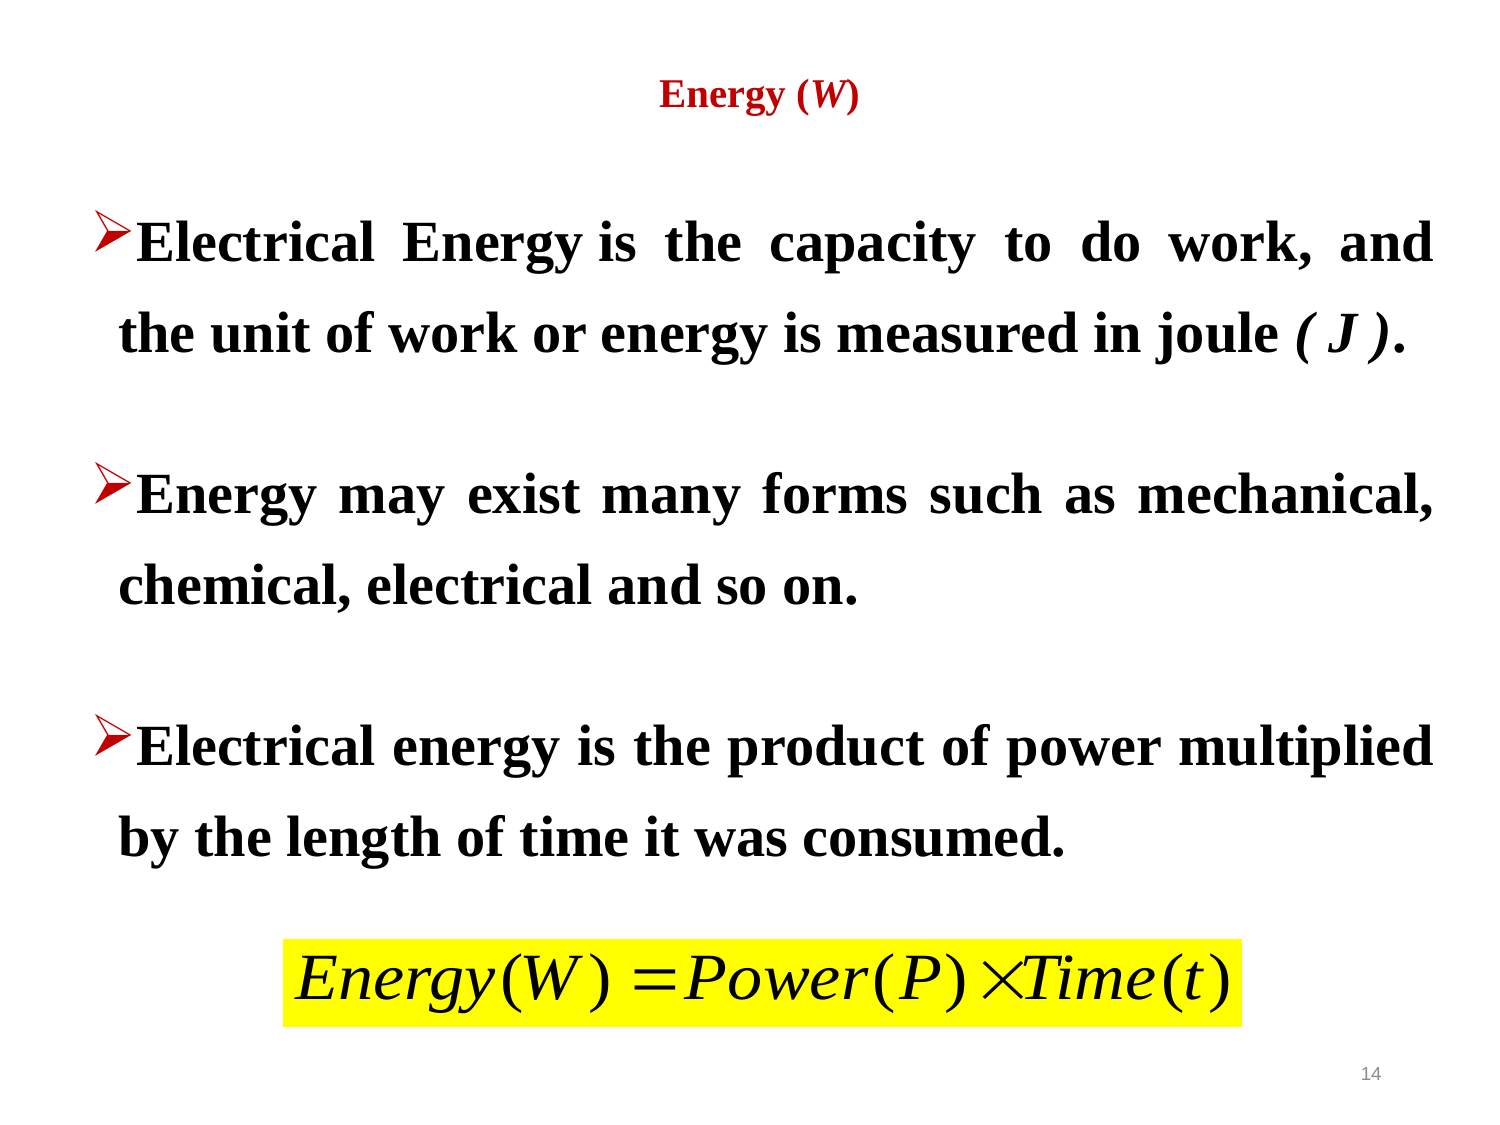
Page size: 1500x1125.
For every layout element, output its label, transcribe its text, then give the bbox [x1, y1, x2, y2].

title Energy (W) [112, 24, 1407, 170]
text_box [282, 938, 1243, 1027]
slide_number 14 [1059, 1042, 1397, 1103]
list Electrical Energy is the capacity to do work, and the unit of work or energy is measured in joule ( J ). Energy may exist many forms such as mechanical, chemical, electrical and so on. Electrical energy is the product of power multiplied by the length of time it was consumed. [75, 174, 1450, 1000]
